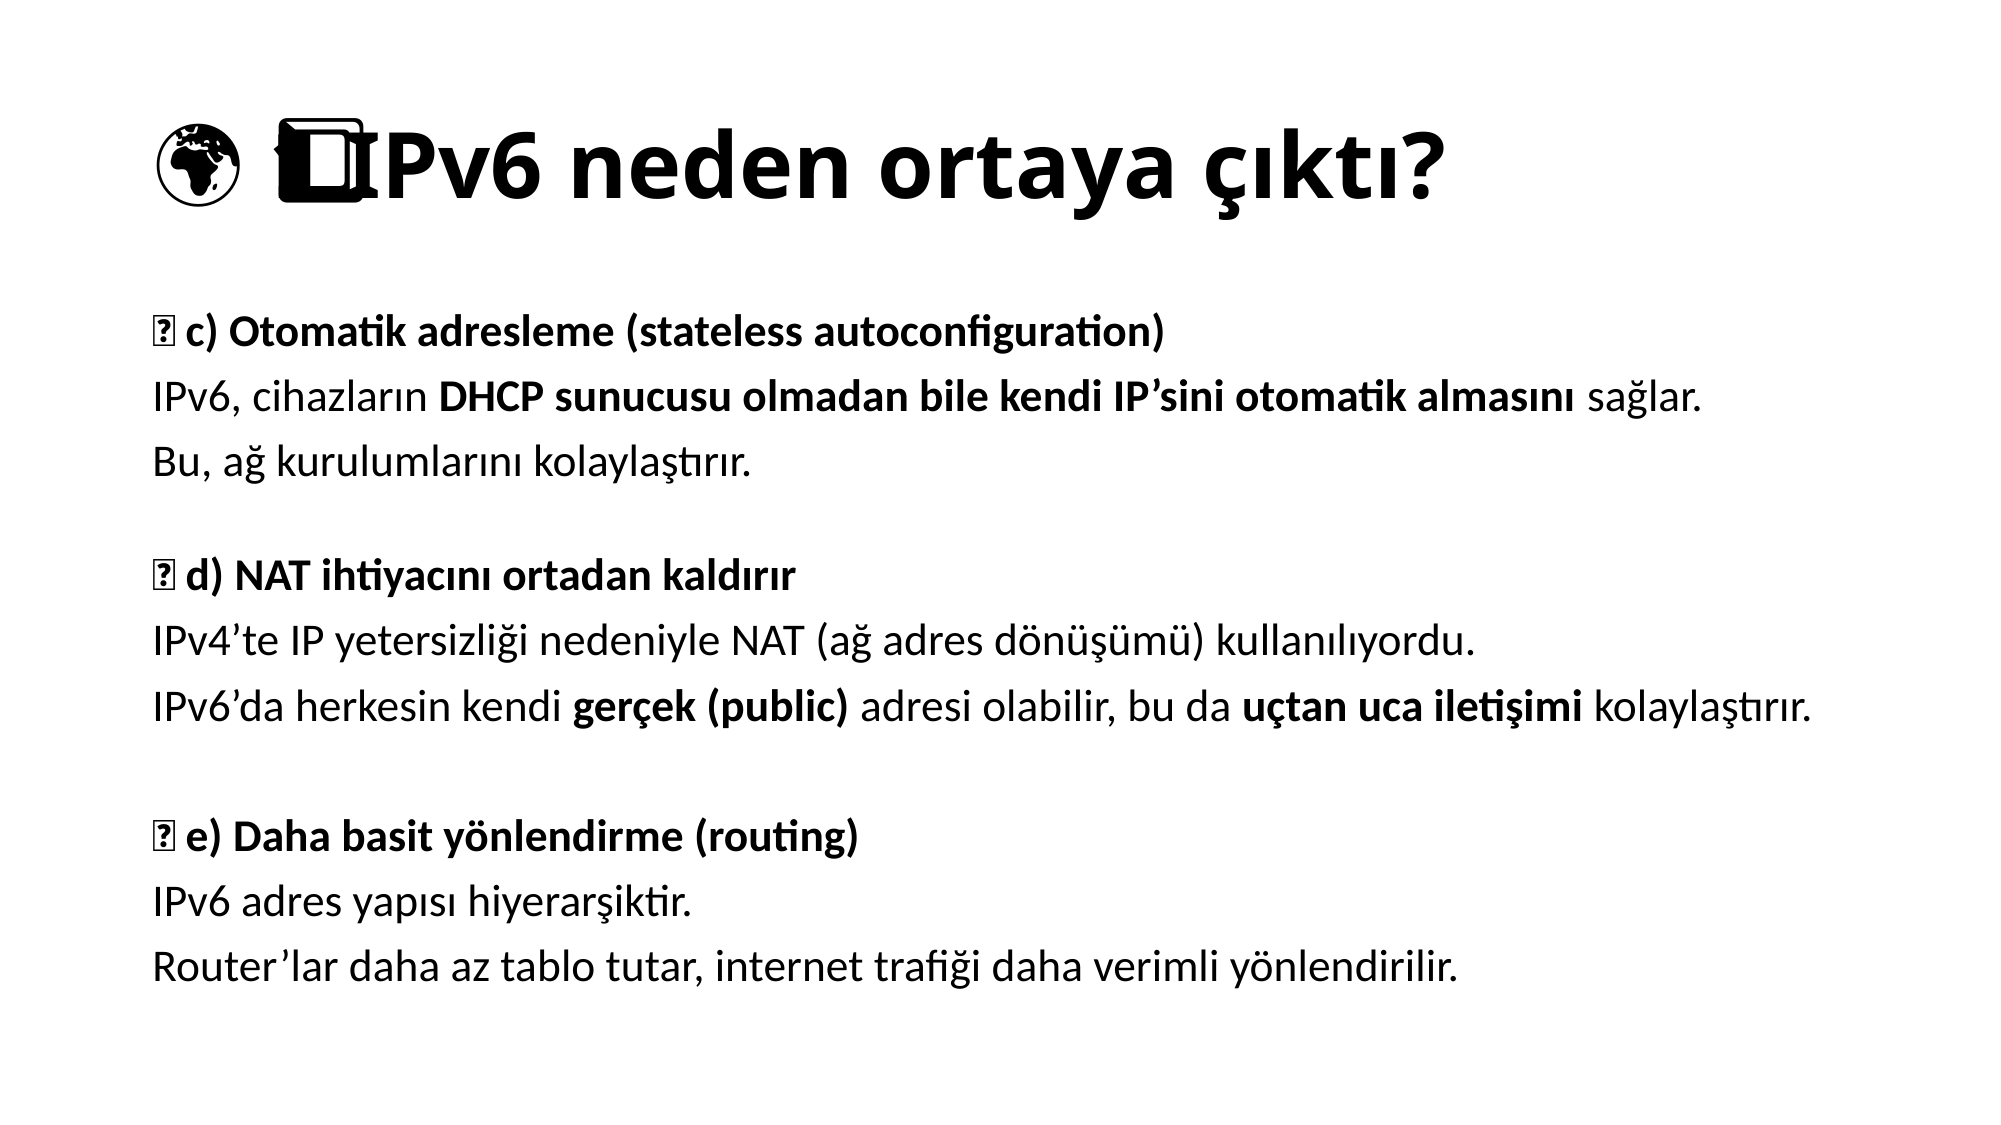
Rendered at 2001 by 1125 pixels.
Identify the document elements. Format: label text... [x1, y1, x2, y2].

list 🔸 c) Otomatik adresleme (stateless autoconfiguration) IPv6, cihazların DHCP sunucusu olmadan bile kendi IP’sini otomatik almasını sağlar. Bu, ağ kurulumlarını kolaylaştırır. 🔸 d) NAT ihtiyacını ortadan kaldırır IPv4’te IP yetersizliği nedeniyle NAT (ağ adres dönüşümü) kullanılıyordu. IPv6’da herkesin kendi gerçek (public) adresi olabilir, bu da uçtan uca iletişimi kolaylaştırır. 🔸 e) Daha basit yönlendirme (routing) IPv6 adres yapısı hiyerarşiktir. Router’lar daha az tablo tutar, internet trafiği daha verimli yönlendirilir. [137, 299, 1863, 1014]
title 🌍 1️⃣ IPv6 neden ortaya çıktı? [137, 59, 1863, 278]
